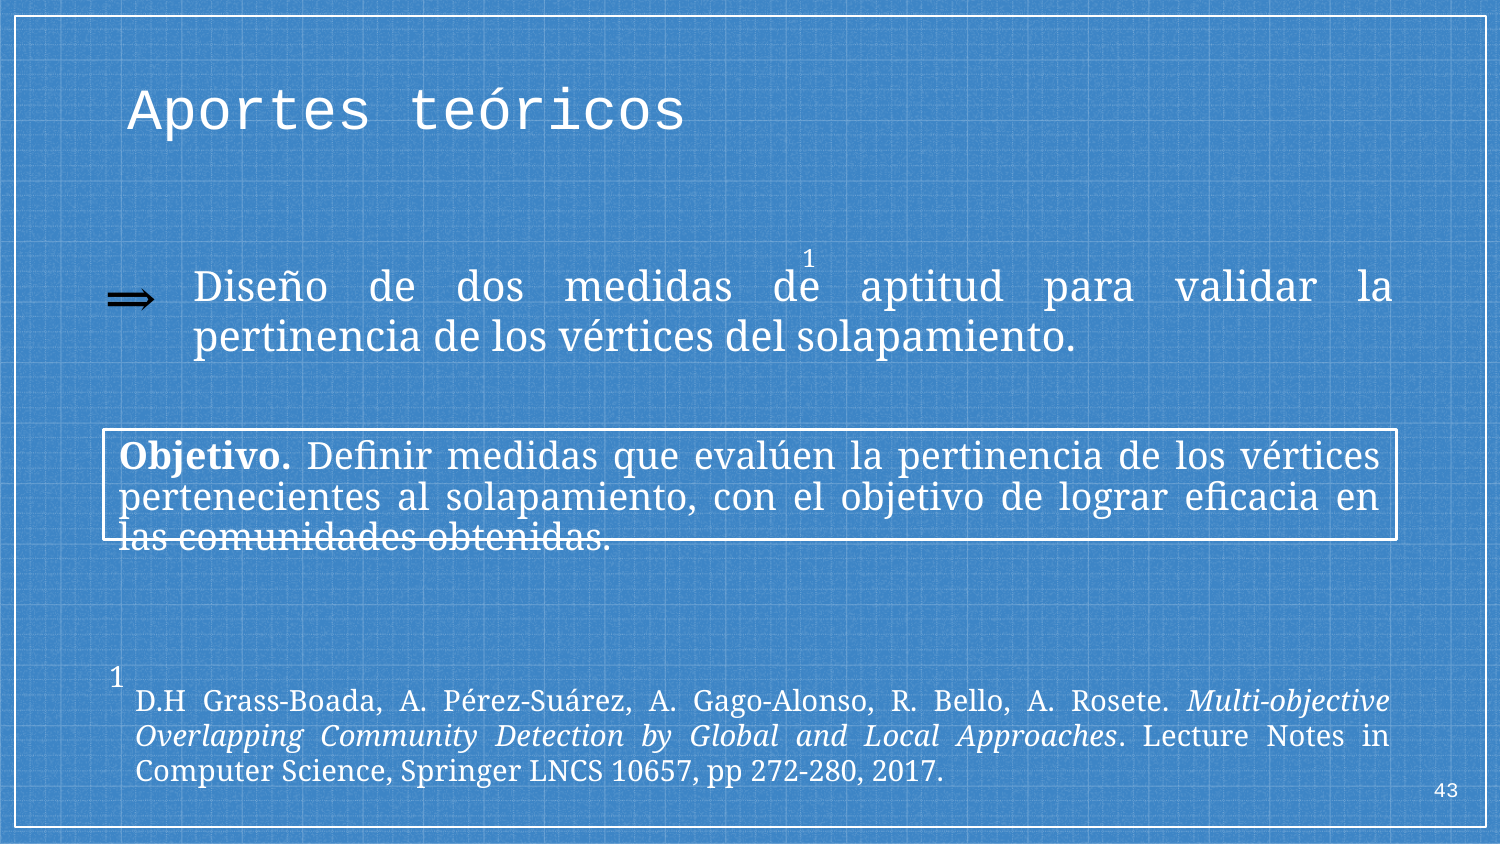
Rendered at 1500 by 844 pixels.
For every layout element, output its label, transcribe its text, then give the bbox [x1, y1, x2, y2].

slide_number 43 [1398, 761, 1474, 810]
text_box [104, 234, 1410, 331]
title Aportes teóricos [112, 56, 1500, 141]
text_box Objetivo. Definir medidas que evalúen la pertinencia de los vértices pertenecientes al solapamiento, con el objetivo de lograr eficacia en las comunidades obtenidas. [103, 429, 1397, 540]
picture [0, 0, 1500, 844]
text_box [94, 650, 1406, 797]
picture [16, 17, 1485, 826]
